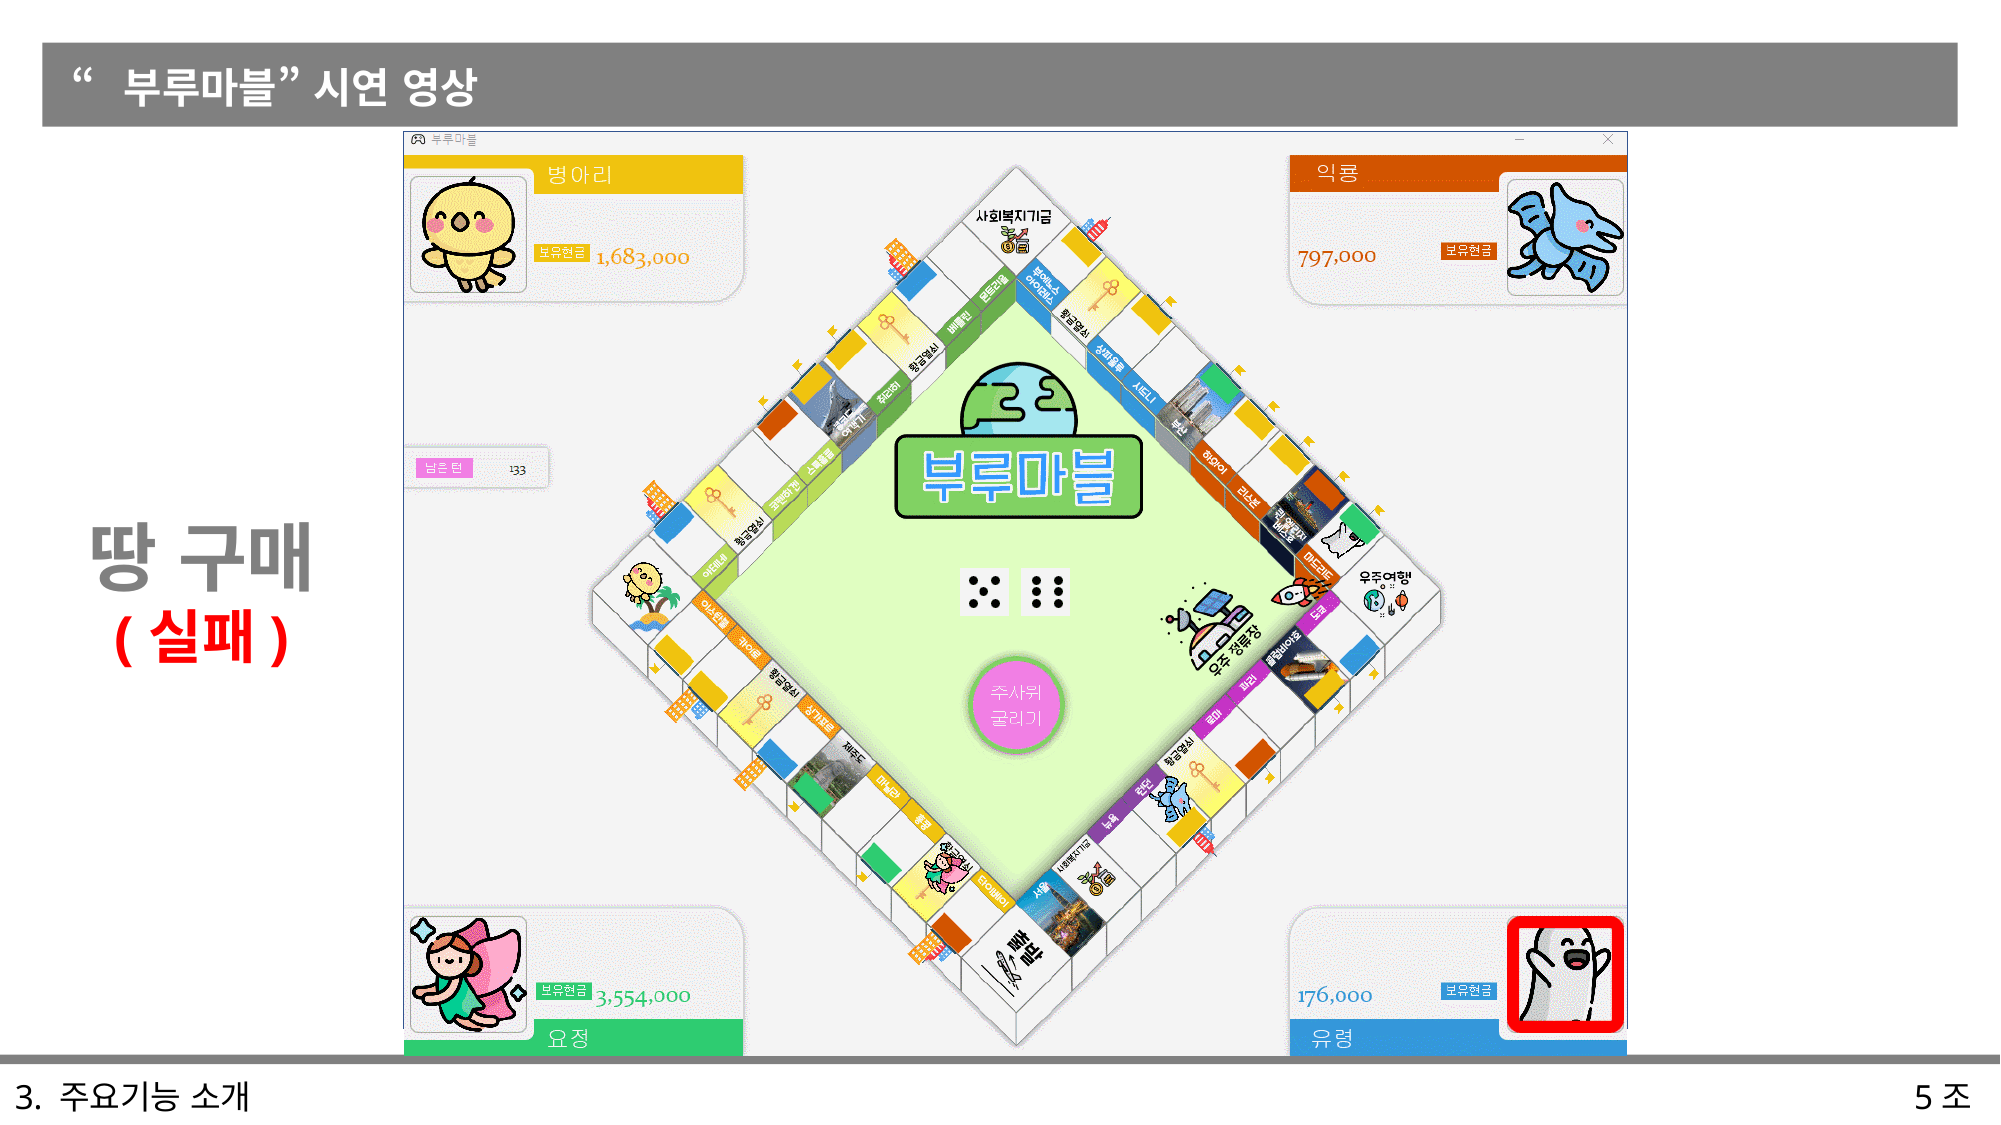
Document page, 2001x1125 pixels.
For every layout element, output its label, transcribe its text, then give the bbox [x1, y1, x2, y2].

text_box 5조 [1899, 1069, 1987, 1124]
text_box [41, 42, 1959, 128]
picture [404, 132, 1627, 1056]
text_box [0, 1054, 2000, 1065]
text_box 3. 주요기능 소개 [0, 1069, 670, 1124]
text_box “부루마블” 시연 영상 [57, 54, 1943, 120]
text_box 땅 구매 (실패) [73, 503, 331, 678]
